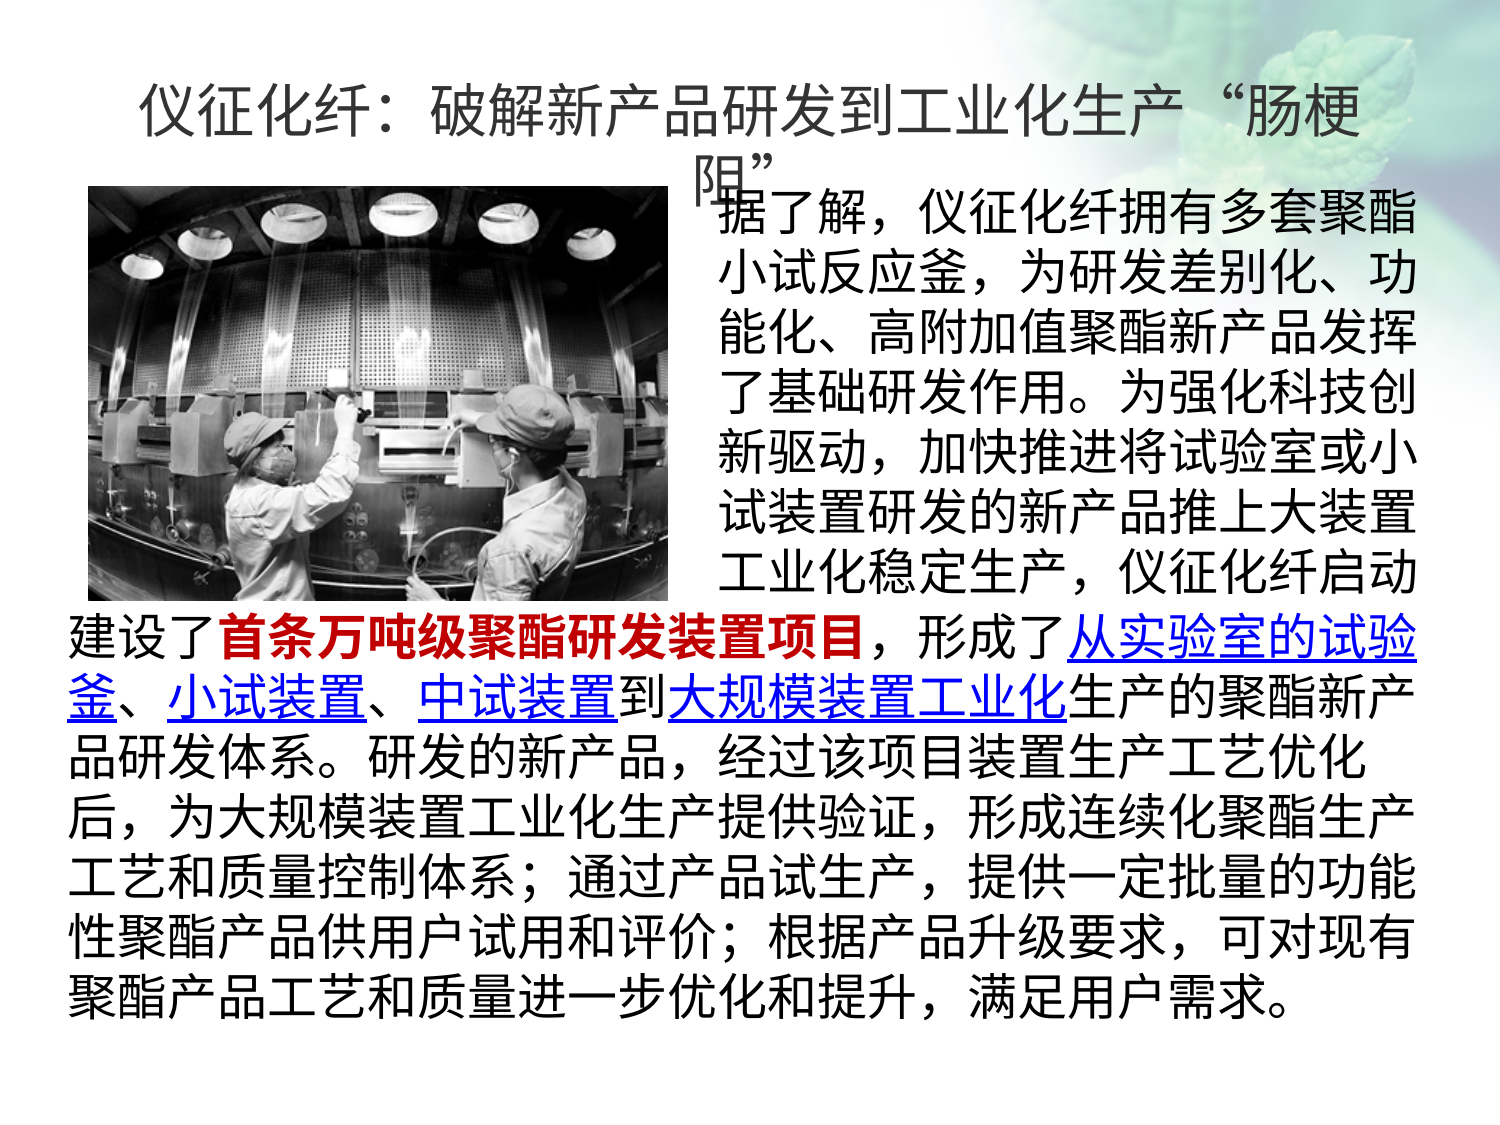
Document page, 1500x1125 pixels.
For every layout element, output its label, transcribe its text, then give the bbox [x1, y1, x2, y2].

picture [0, 0, 1500, 1125]
text_box 据了解，仪征化纤拥有多套聚酯小试反应釜，为研发差别化、功能化、高附加值聚酯新产品发挥了基础研发作用。为强化科技创新驱动，加快推进将试验室或小试装置研发的新产品推上大装置工业化稳定生产，仪征化纤启动 [703, 172, 1453, 608]
text_box 建设了首条万吨级聚酯研发装置项目，形成了从实验室的试验釜、小试装置、中试装置到大规模装置工业化生产的聚酯新产品研发体系。研发的新产品，经过该项目装置生产工艺优化后，为大规模装置工业化生产提供验证，形成连续化聚酯生产工艺和质量控制体系；通过产品试生产，提供一定批量的功能性聚酯产品供用户试用和评价；根据产品升级要求，可对现有聚酯产品工艺和质量进一步优化和提升，满足用户需求。 [52, 597, 1448, 1033]
text_box 仪征化纤：破解新产品研发到工业化生产“肠梗阻” [88, 66, 1412, 221]
